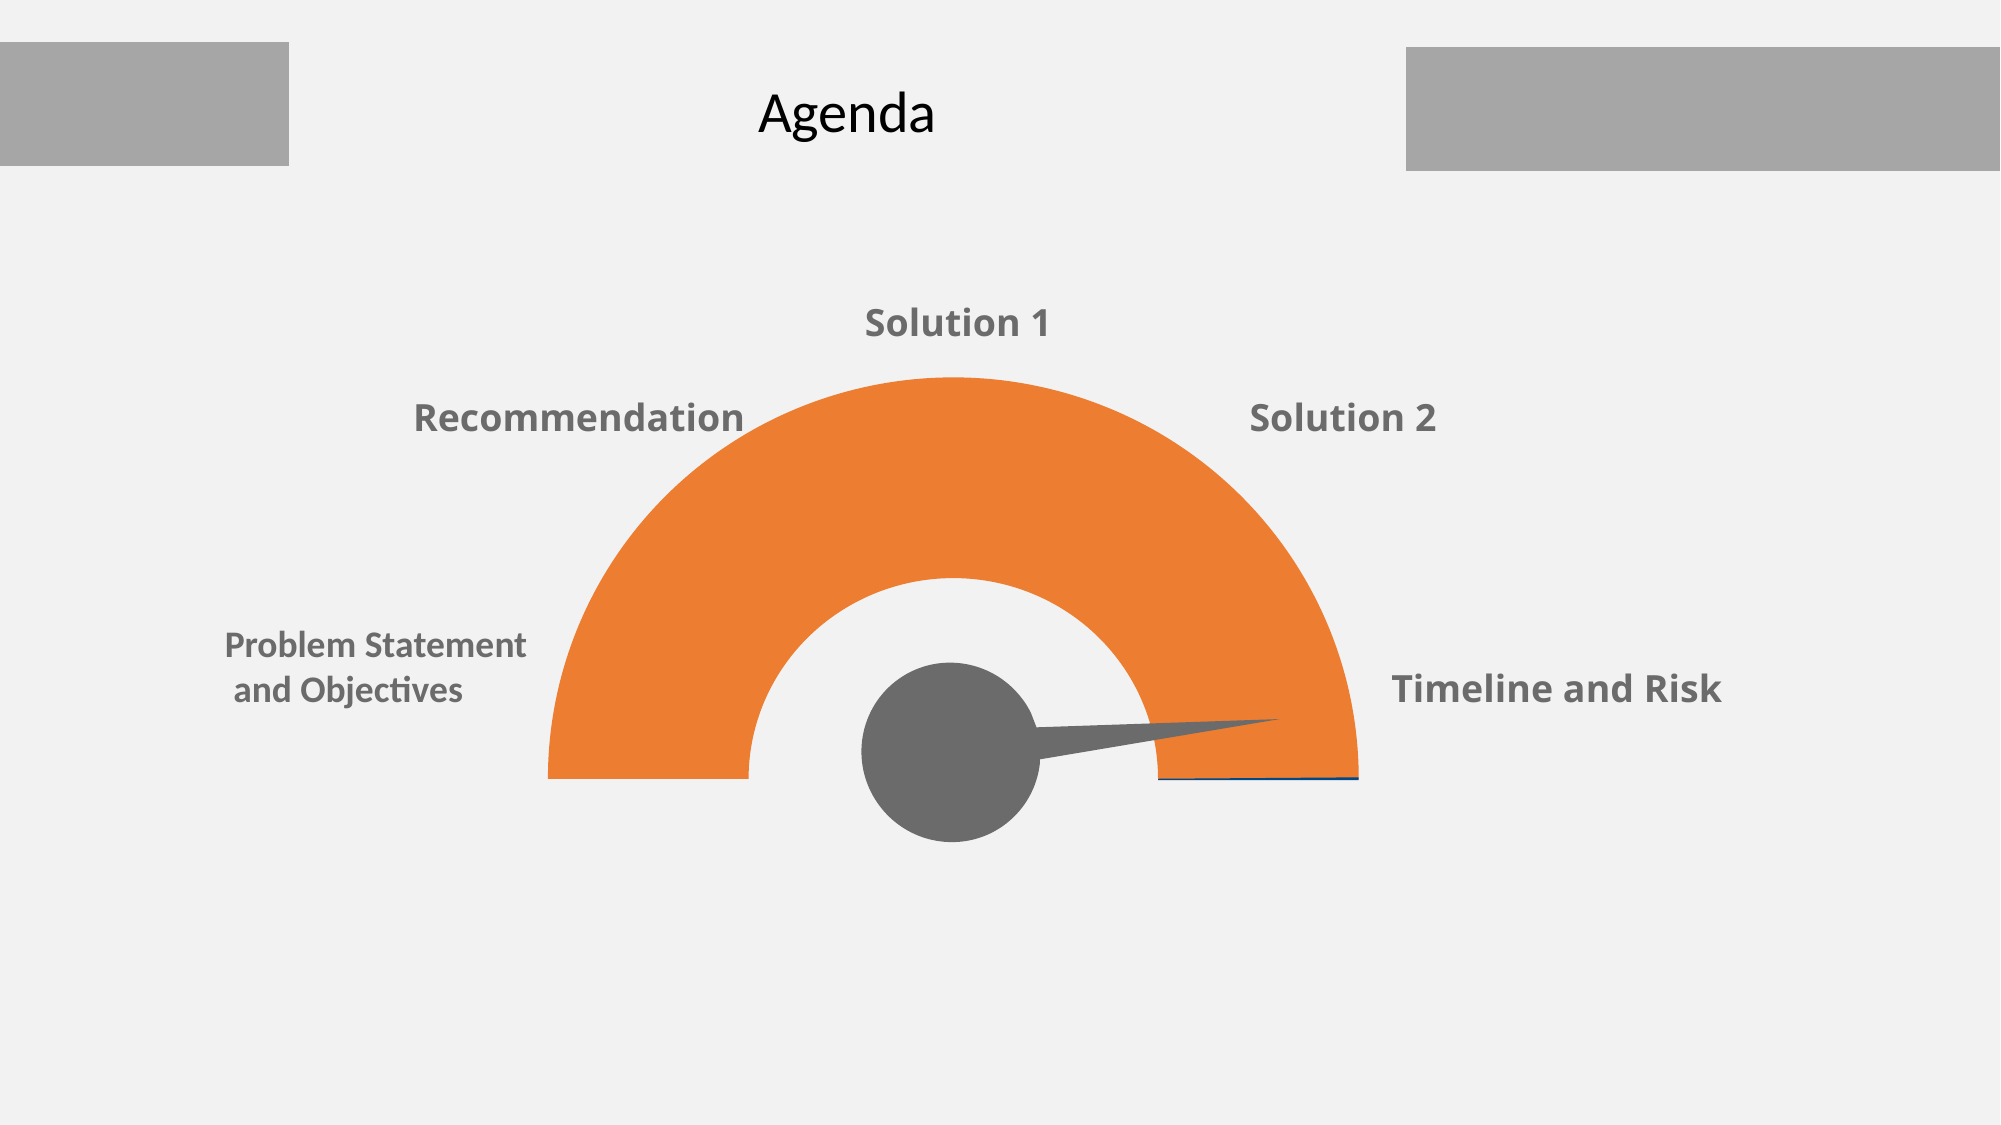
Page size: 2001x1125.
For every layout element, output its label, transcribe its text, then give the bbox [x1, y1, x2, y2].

text_box Solution 1 [850, 291, 1491, 351]
text_box [583, 376, 1360, 777]
text_box [1408, 47, 2000, 171]
text_box Timeline and Risk [1376, 657, 2000, 718]
text_box Recommendation [398, 386, 1039, 447]
text_box [1156, 776, 1360, 782]
text_box [546, 763, 751, 780]
text_box Solution 2 [1234, 386, 1876, 447]
text_box [860, 661, 1280, 844]
text_box Agenda [287, 47, 1408, 171]
text_box Problem Statement and Objectives [210, 612, 851, 763]
text_box [0, 42, 289, 166]
